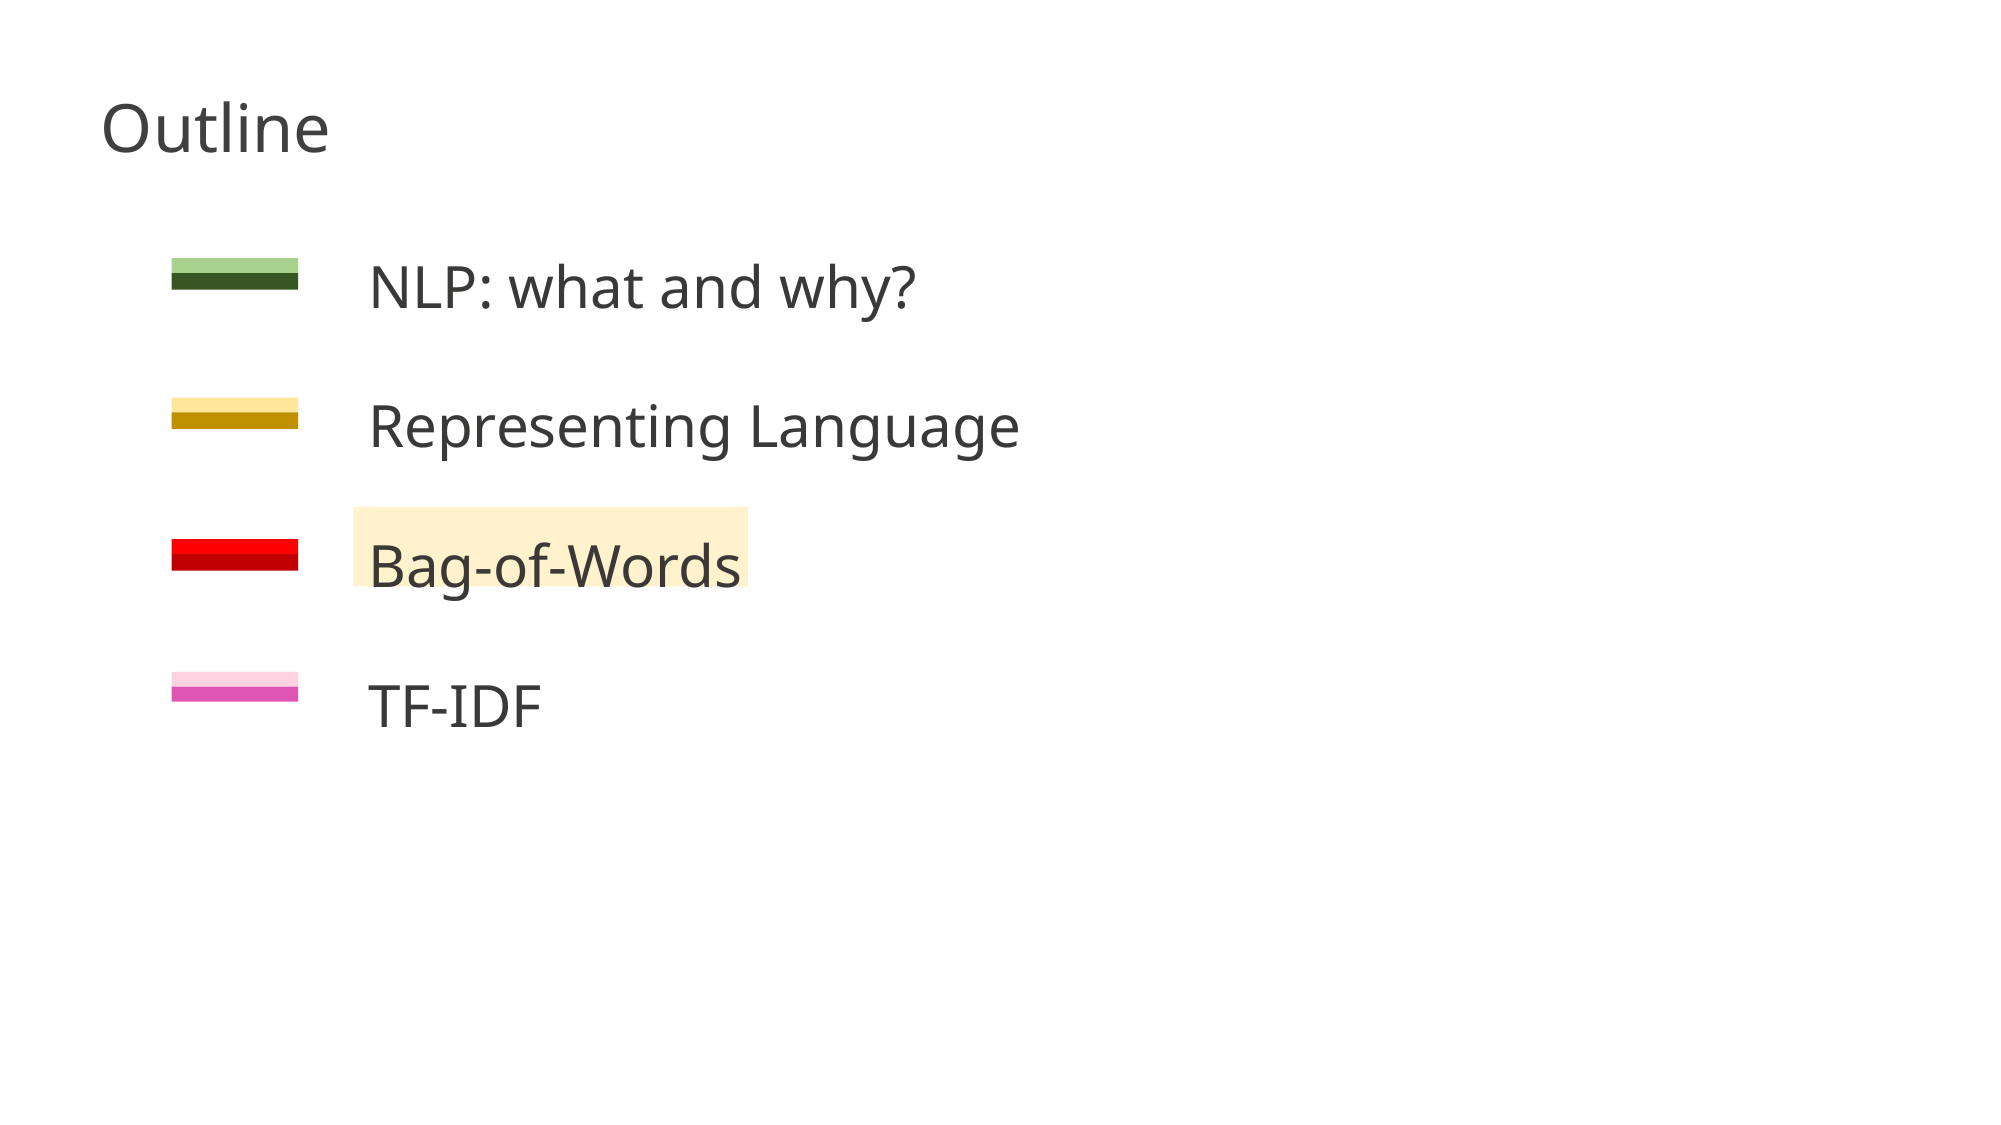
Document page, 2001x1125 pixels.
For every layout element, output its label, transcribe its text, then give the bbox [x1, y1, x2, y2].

text_box [171, 538, 299, 553]
text_box NLP: what and why? Representing Language Bag-of-Words TF-IDF [353, 172, 1356, 769]
text_box [171, 257, 299, 272]
text_box [171, 411, 299, 430]
text_box [171, 671, 299, 686]
text_box [171, 272, 299, 291]
text_box [171, 553, 299, 572]
text_box Outline [86, 77, 812, 173]
text_box [171, 396, 299, 411]
text_box [171, 686, 299, 703]
